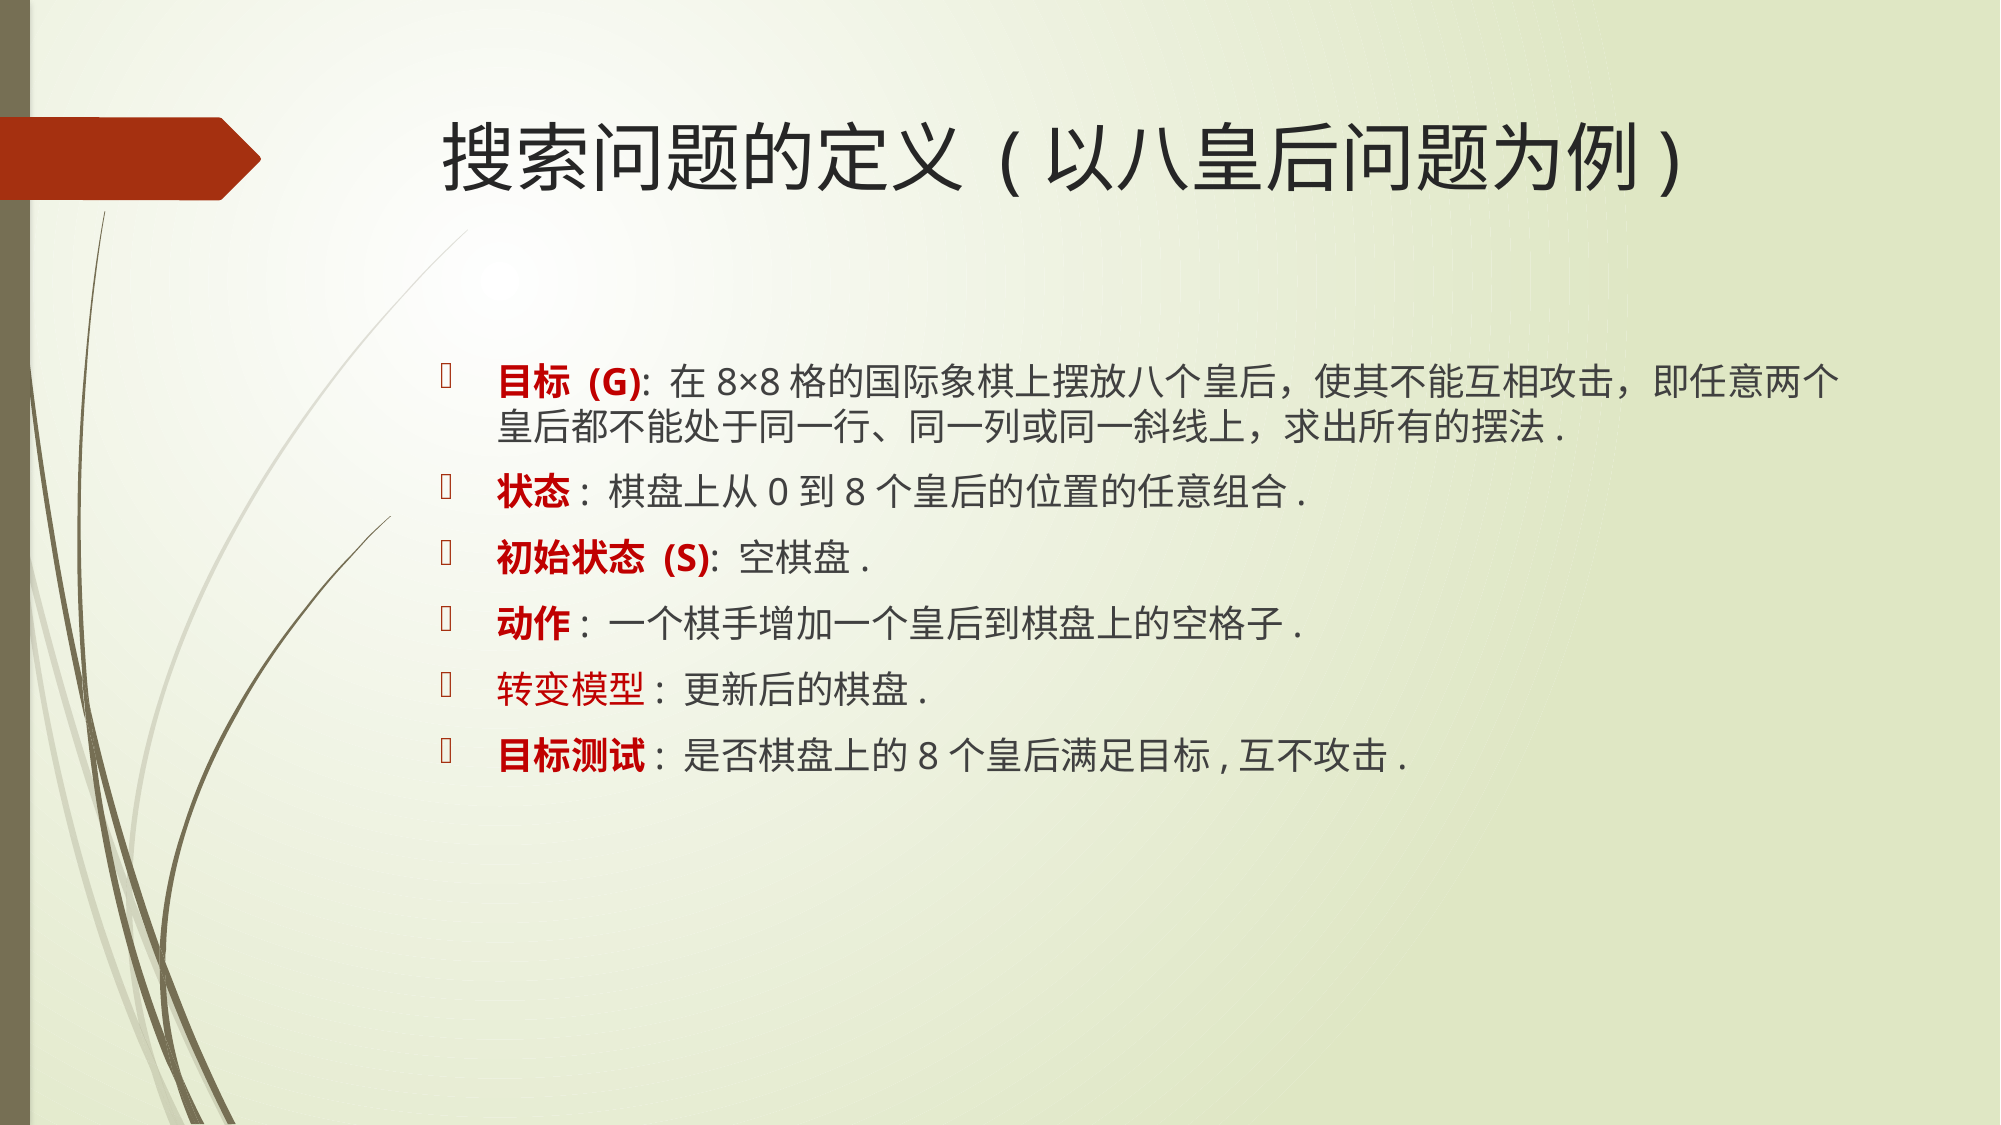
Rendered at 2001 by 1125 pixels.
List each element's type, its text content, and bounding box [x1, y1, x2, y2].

list 目标 (G): 在8×8格的国际象棋上摆放八个皇后，使其不能互相攻击，即任意两个皇后都不能处于同一行、同一列或同一斜线上，求出所有的摆法. 状态: 棋盘上从0到8个皇后的位置的任意组合. 初始状态 (S): 空棋盘. 动作: 一个棋手增加一个皇后到棋盘上的空格子. 转变模型: 更新后的棋盘. 目标测试: 是否棋盘上的8个皇后满足目标,互不攻击. [424, 350, 1888, 970]
title 搜索问题的定义 (以八皇后问题为例) [425, 102, 1888, 313]
